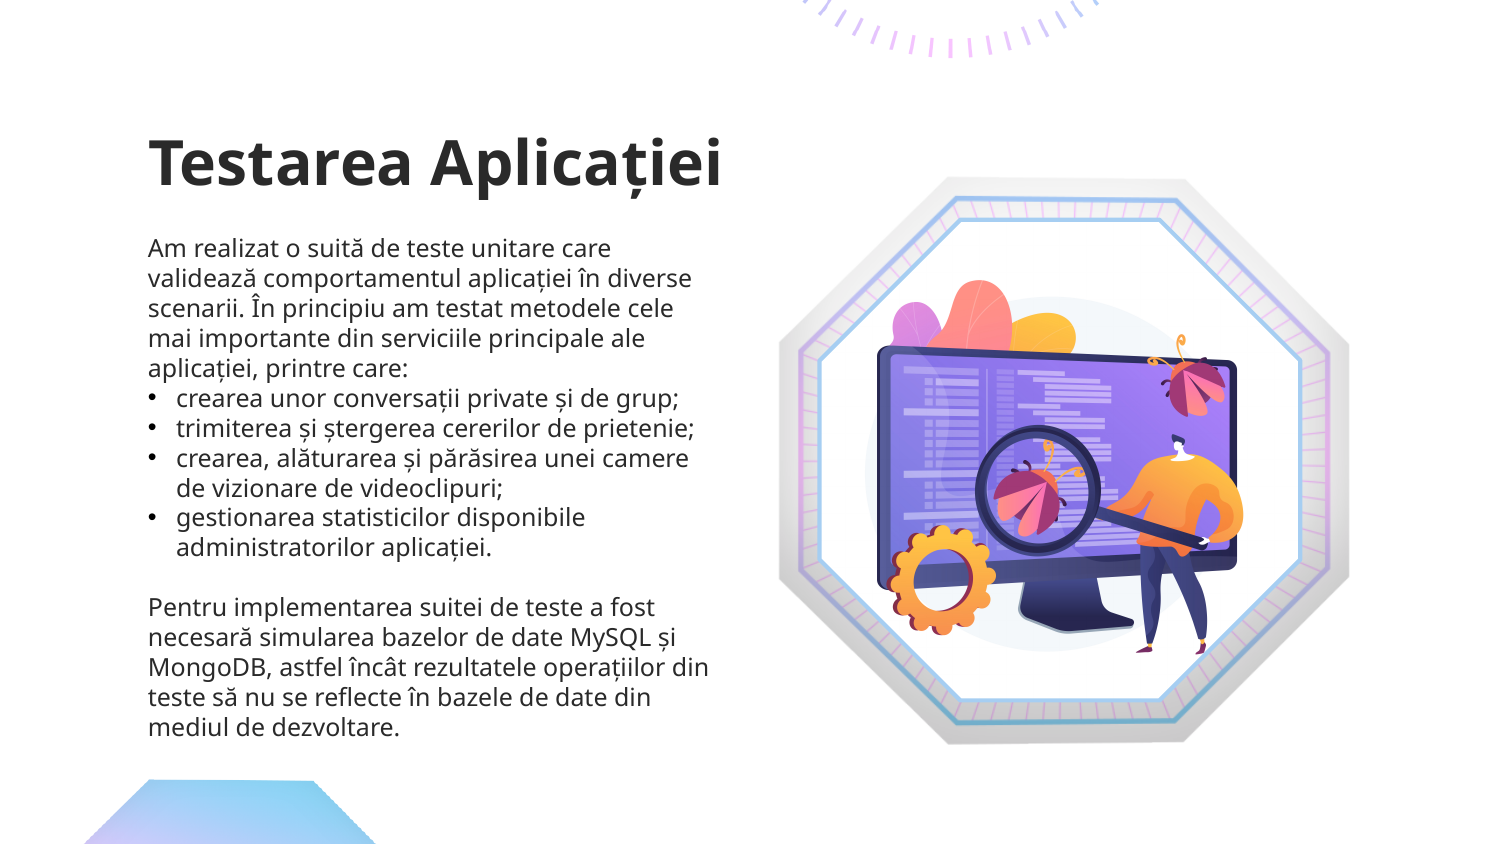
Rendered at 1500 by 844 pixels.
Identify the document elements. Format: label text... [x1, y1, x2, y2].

picture [768, 168, 1352, 752]
text_box Am realizat o suită de teste unitare care validează comportamentul aplicației în diverse scenarii. În principiu am testat metodele cele mai importante din serviciile principale ale aplicației, printre care: crearea unor conversații private și de grup; trimiterea și ștergerea cererilor de prietenie; crearea, alăturarea și părăsirea unei camere de vizionare de videoclipuri; gestionarea statisticilor disponibile administratorilor aplicației. Pentru implementarea suitei de teste a fost necesară simularea bazelor de date MySQL și MongoDB, astfel încât rezultatele operațiilor din teste să nu se reflecte în bazele de date din mediul de dezvoltare. [133, 225, 732, 749]
title Testarea Aplicației [133, 118, 838, 213]
picture [30, 776, 429, 844]
picture [714, 0, 1189, 69]
